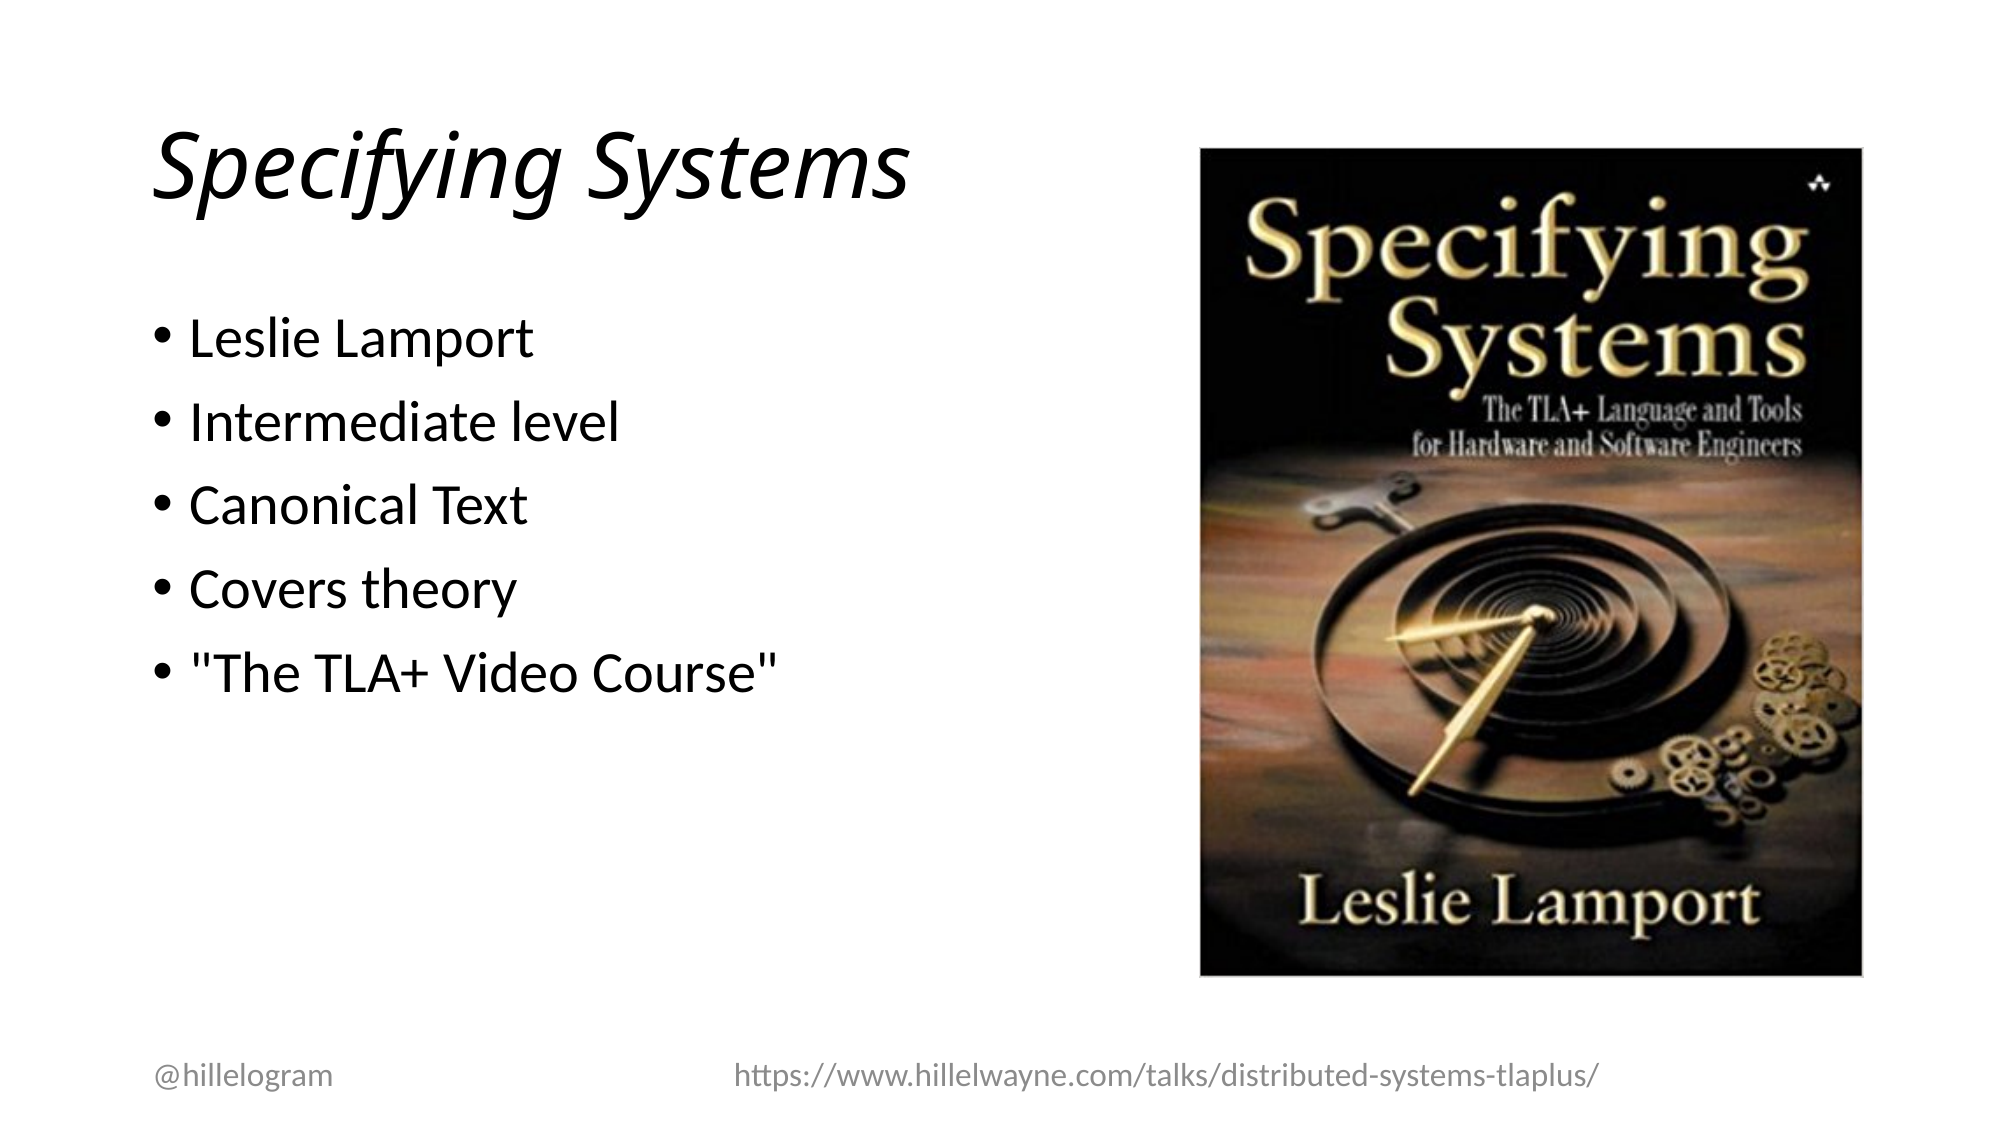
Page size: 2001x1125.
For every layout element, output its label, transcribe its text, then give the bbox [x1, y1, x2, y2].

slide_number @hillelogram [137, 1042, 588, 1103]
footer https://www.hillelwayne.com/talks/distributed-systems-tlaplus/ [662, 1042, 1672, 1103]
list Leslie Lamport Intermediate level Canonical Text Covers theory "The TLA+ Video Course" [137, 299, 1863, 1014]
picture [1199, 147, 1864, 978]
title Specifying Systems [137, 59, 1863, 278]
